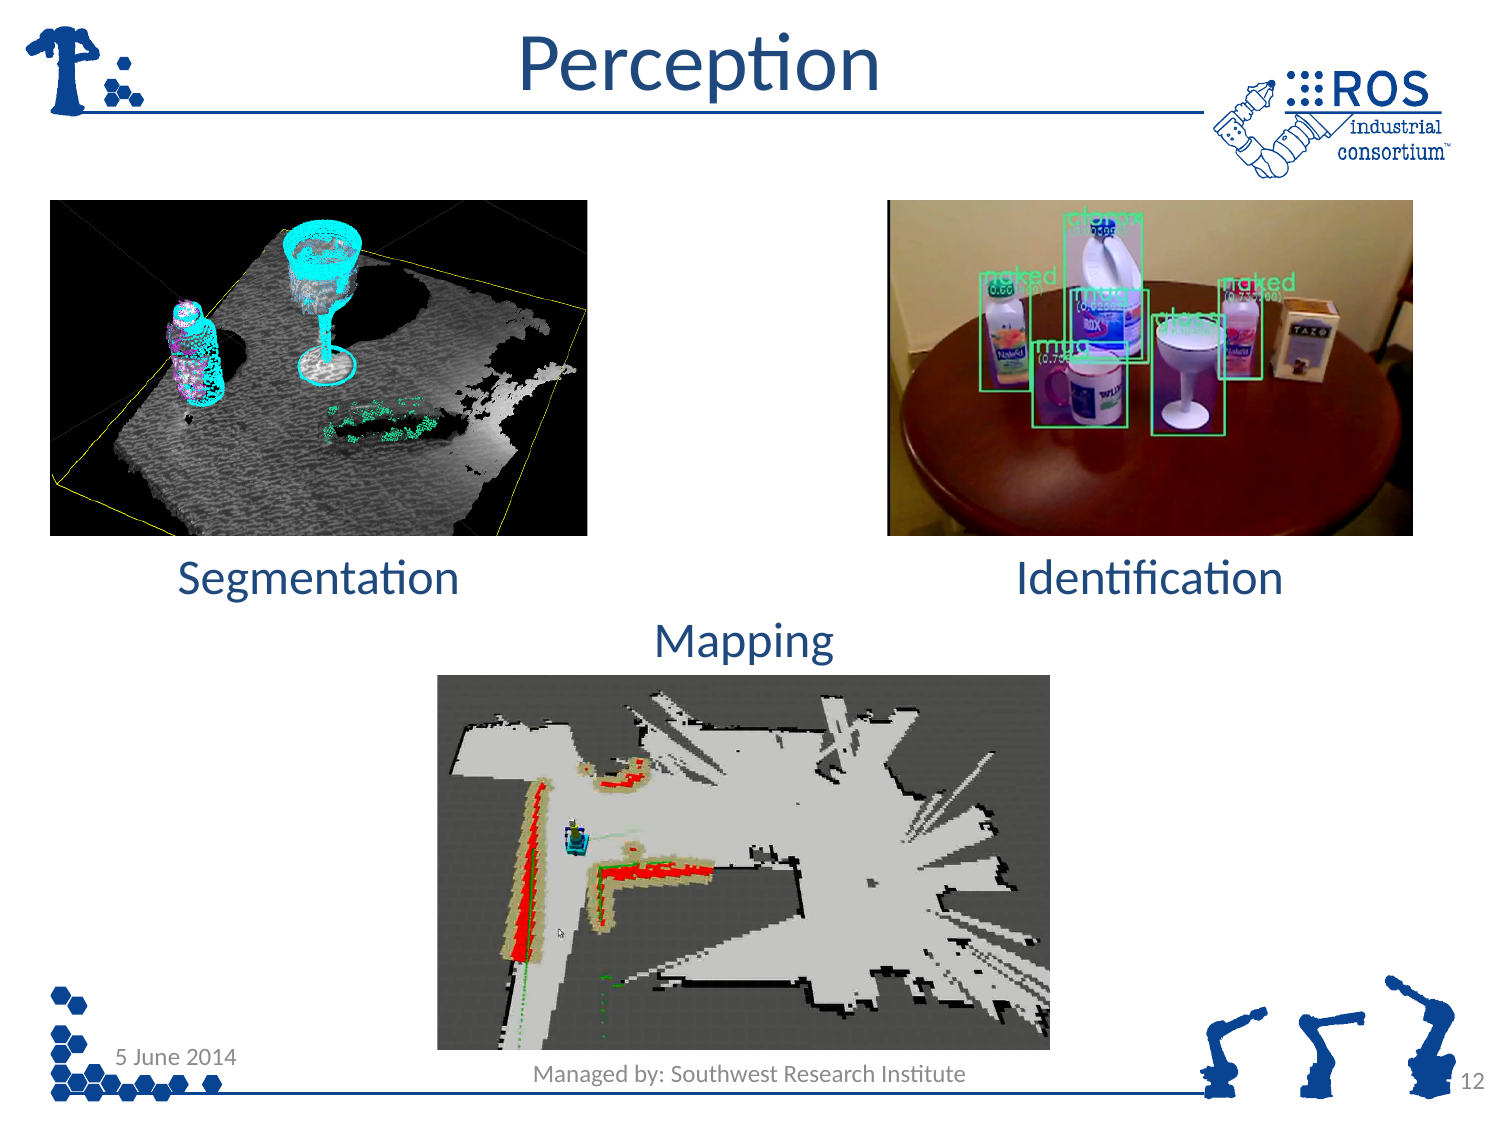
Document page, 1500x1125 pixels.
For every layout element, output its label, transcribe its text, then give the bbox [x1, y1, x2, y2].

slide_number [99, 1025, 388, 1085]
text_box Mapping [437, 599, 1050, 674]
title Perception [150, 0, 1250, 113]
picture [437, 674, 1051, 1051]
text_box Identification [875, 537, 1425, 613]
picture [887, 199, 1414, 536]
text_box Segmentation [49, 544, 588, 613]
picture [49, 199, 588, 537]
footer Managed by: Southwest Research Institute [512, 1059, 988, 1103]
slide_number 12 [1149, 1050, 1500, 1110]
